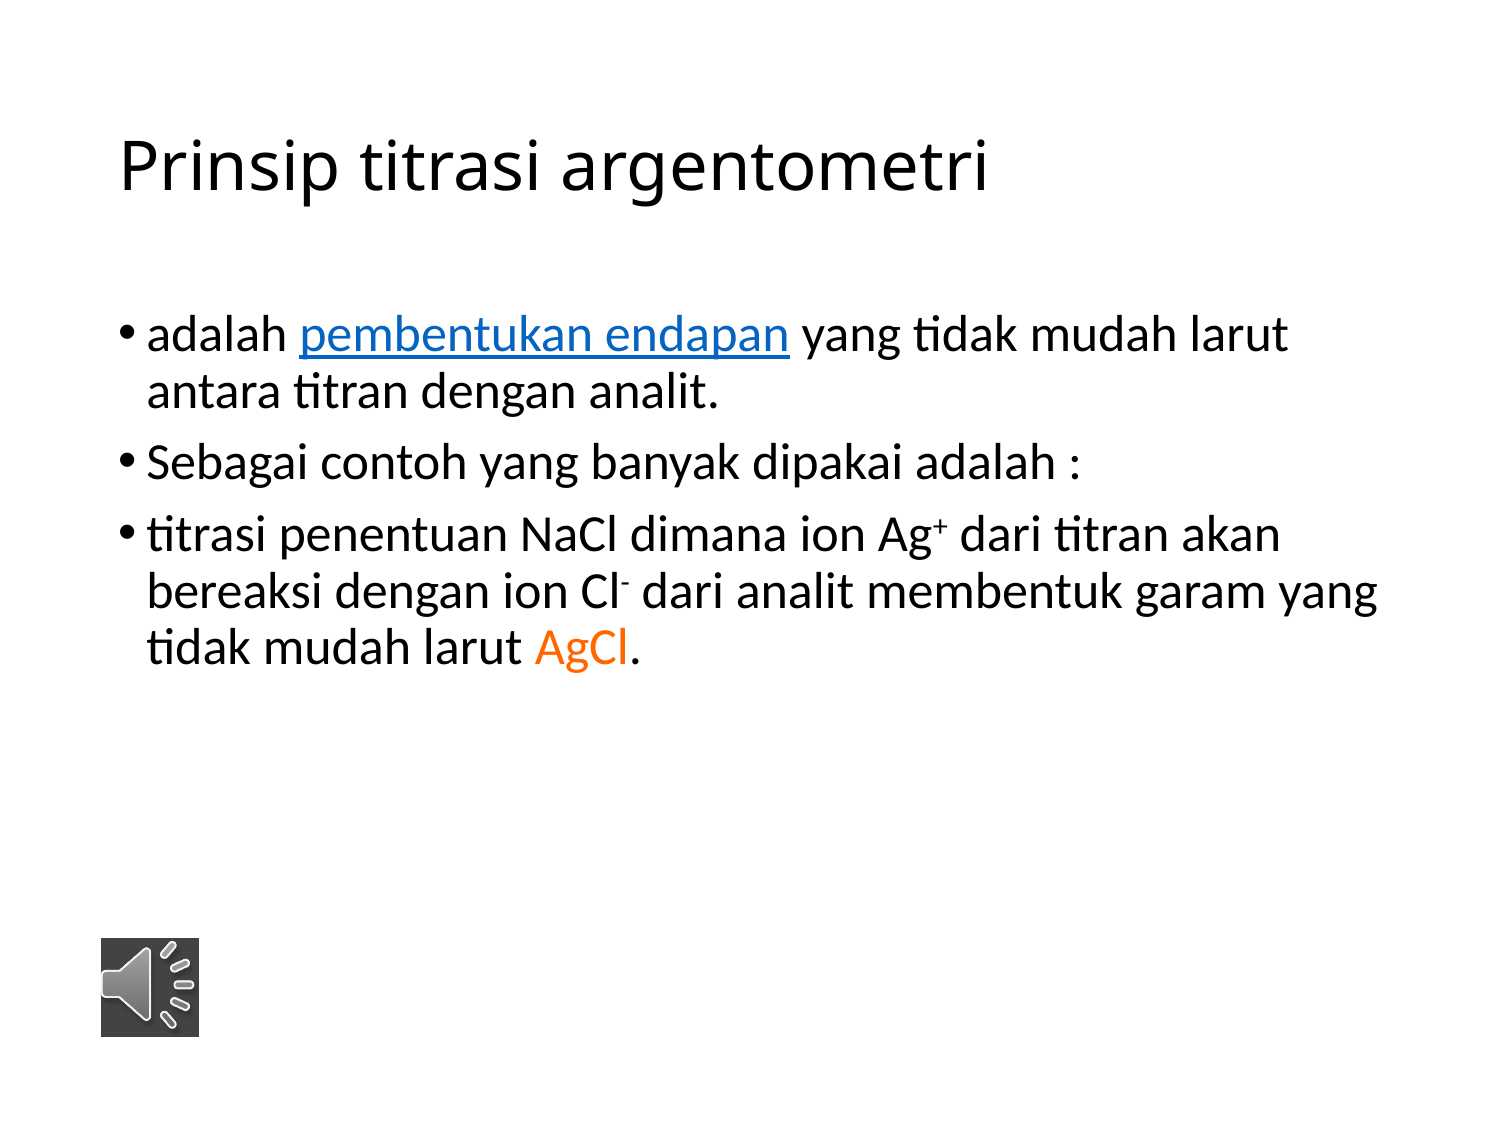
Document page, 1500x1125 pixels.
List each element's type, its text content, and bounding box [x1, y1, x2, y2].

list adalah pembentukan endapan yang tidak mudah larut antara titran dengan analit. Sebagai contoh yang banyak dipakai adalah : titrasi penentuan NaCl dimana ion Ag+ dari titran akan bereaksi dengan ion Cl- dari analit membentuk garam yang tidak mudah larut AgCl. [103, 299, 1397, 1014]
picture [99, 937, 200, 1038]
title Prinsip titrasi argentometri [103, 59, 1397, 278]
